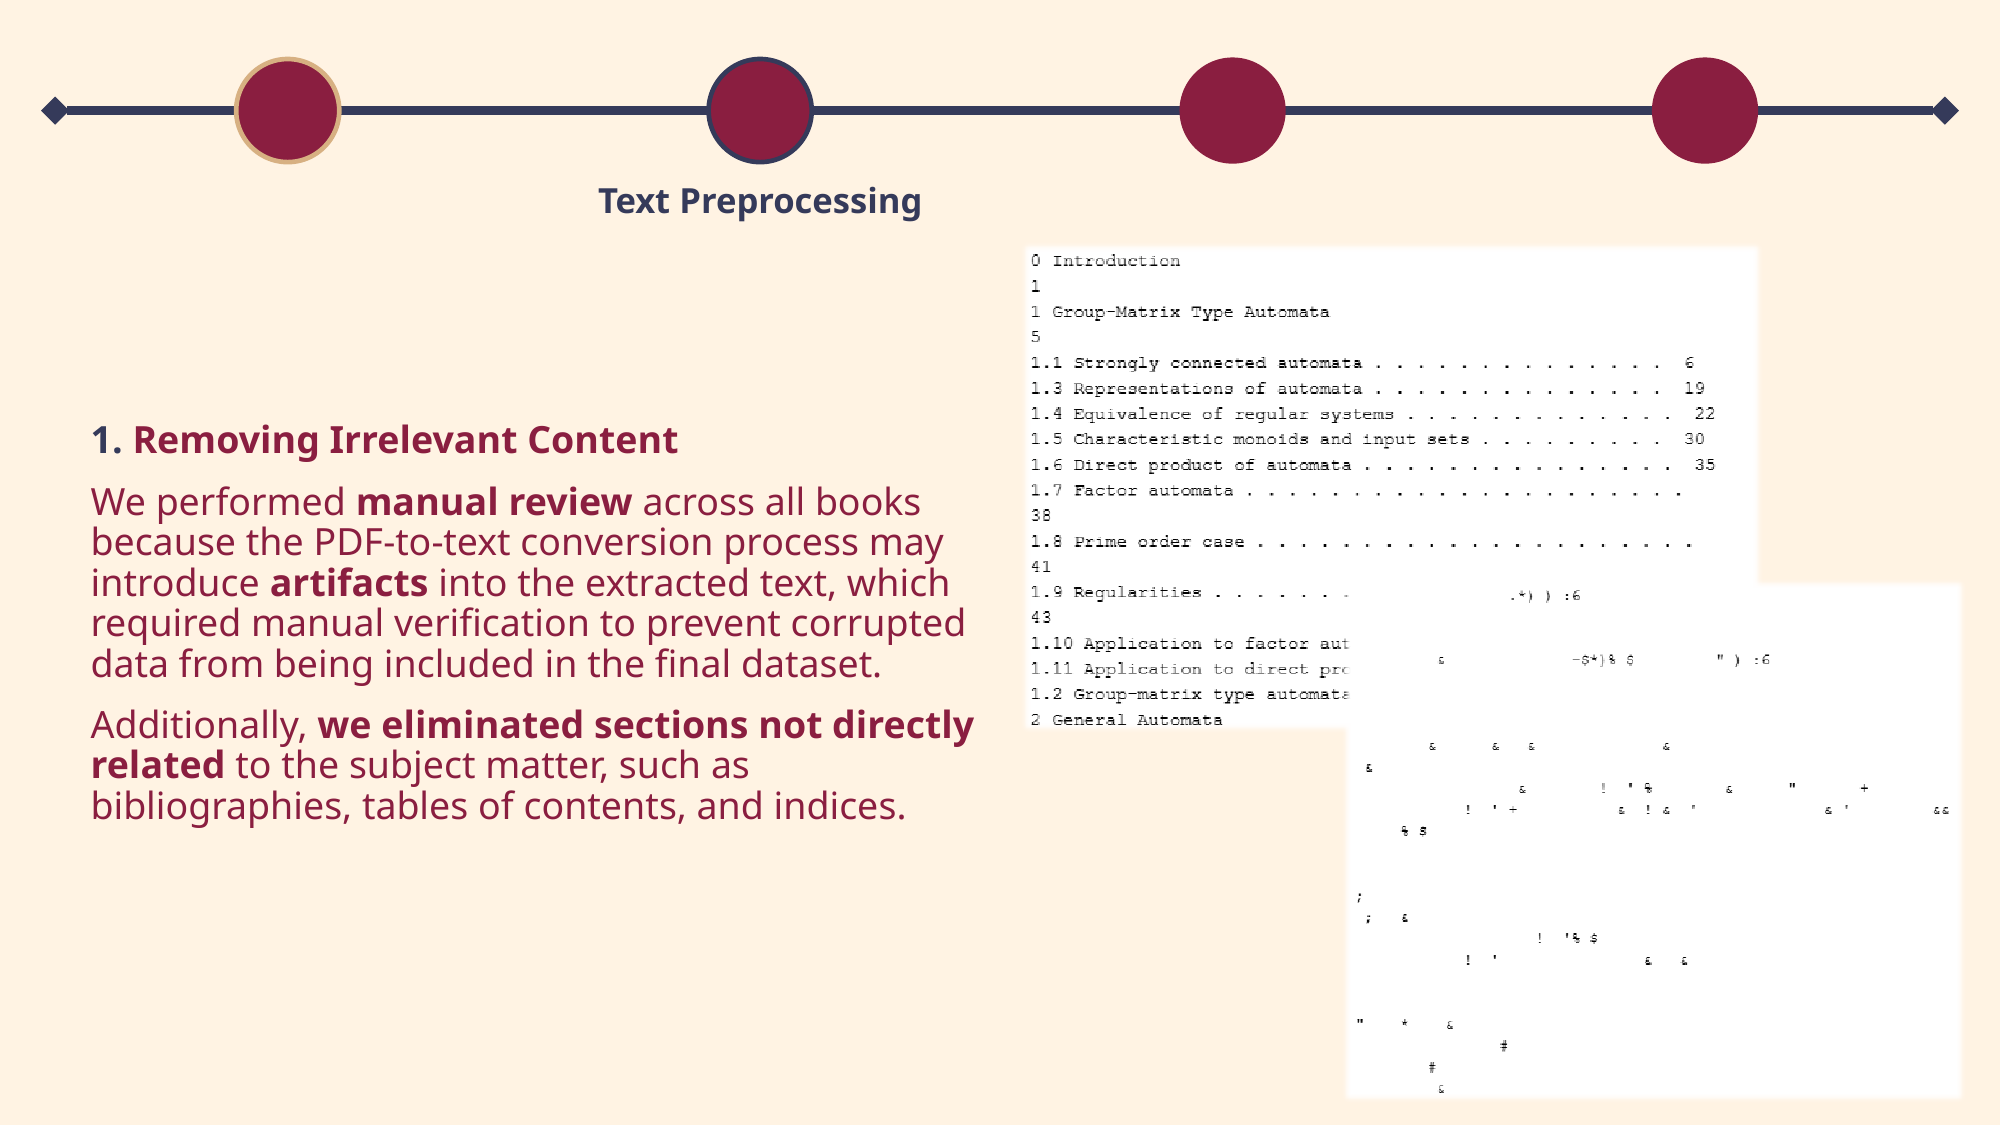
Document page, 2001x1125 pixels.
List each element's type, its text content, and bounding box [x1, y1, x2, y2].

text_box 1. Removing Irrelevant Content We performed manual review across all books because the PDF-to-text conversion process may introduce artifacts into the extracted text, which required manual verification to prevent corrupted data from being included in the final dataset. Additionally, we eliminated sections not directly related to the subject matter, such as bibliographies, tables of contents, and indices. [75, 316, 1021, 933]
picture [1019, 241, 1966, 1104]
text_box [1179, 57, 1286, 110]
text_box [707, 57, 814, 110]
text_box [234, 112, 341, 164]
text_box [1179, 112, 1286, 164]
text_box [707, 112, 814, 163]
text_box [1651, 112, 1759, 164]
text_box Text Preprocessing [550, 163, 970, 242]
text_box [1651, 57, 1759, 110]
text_box [234, 57, 341, 110]
